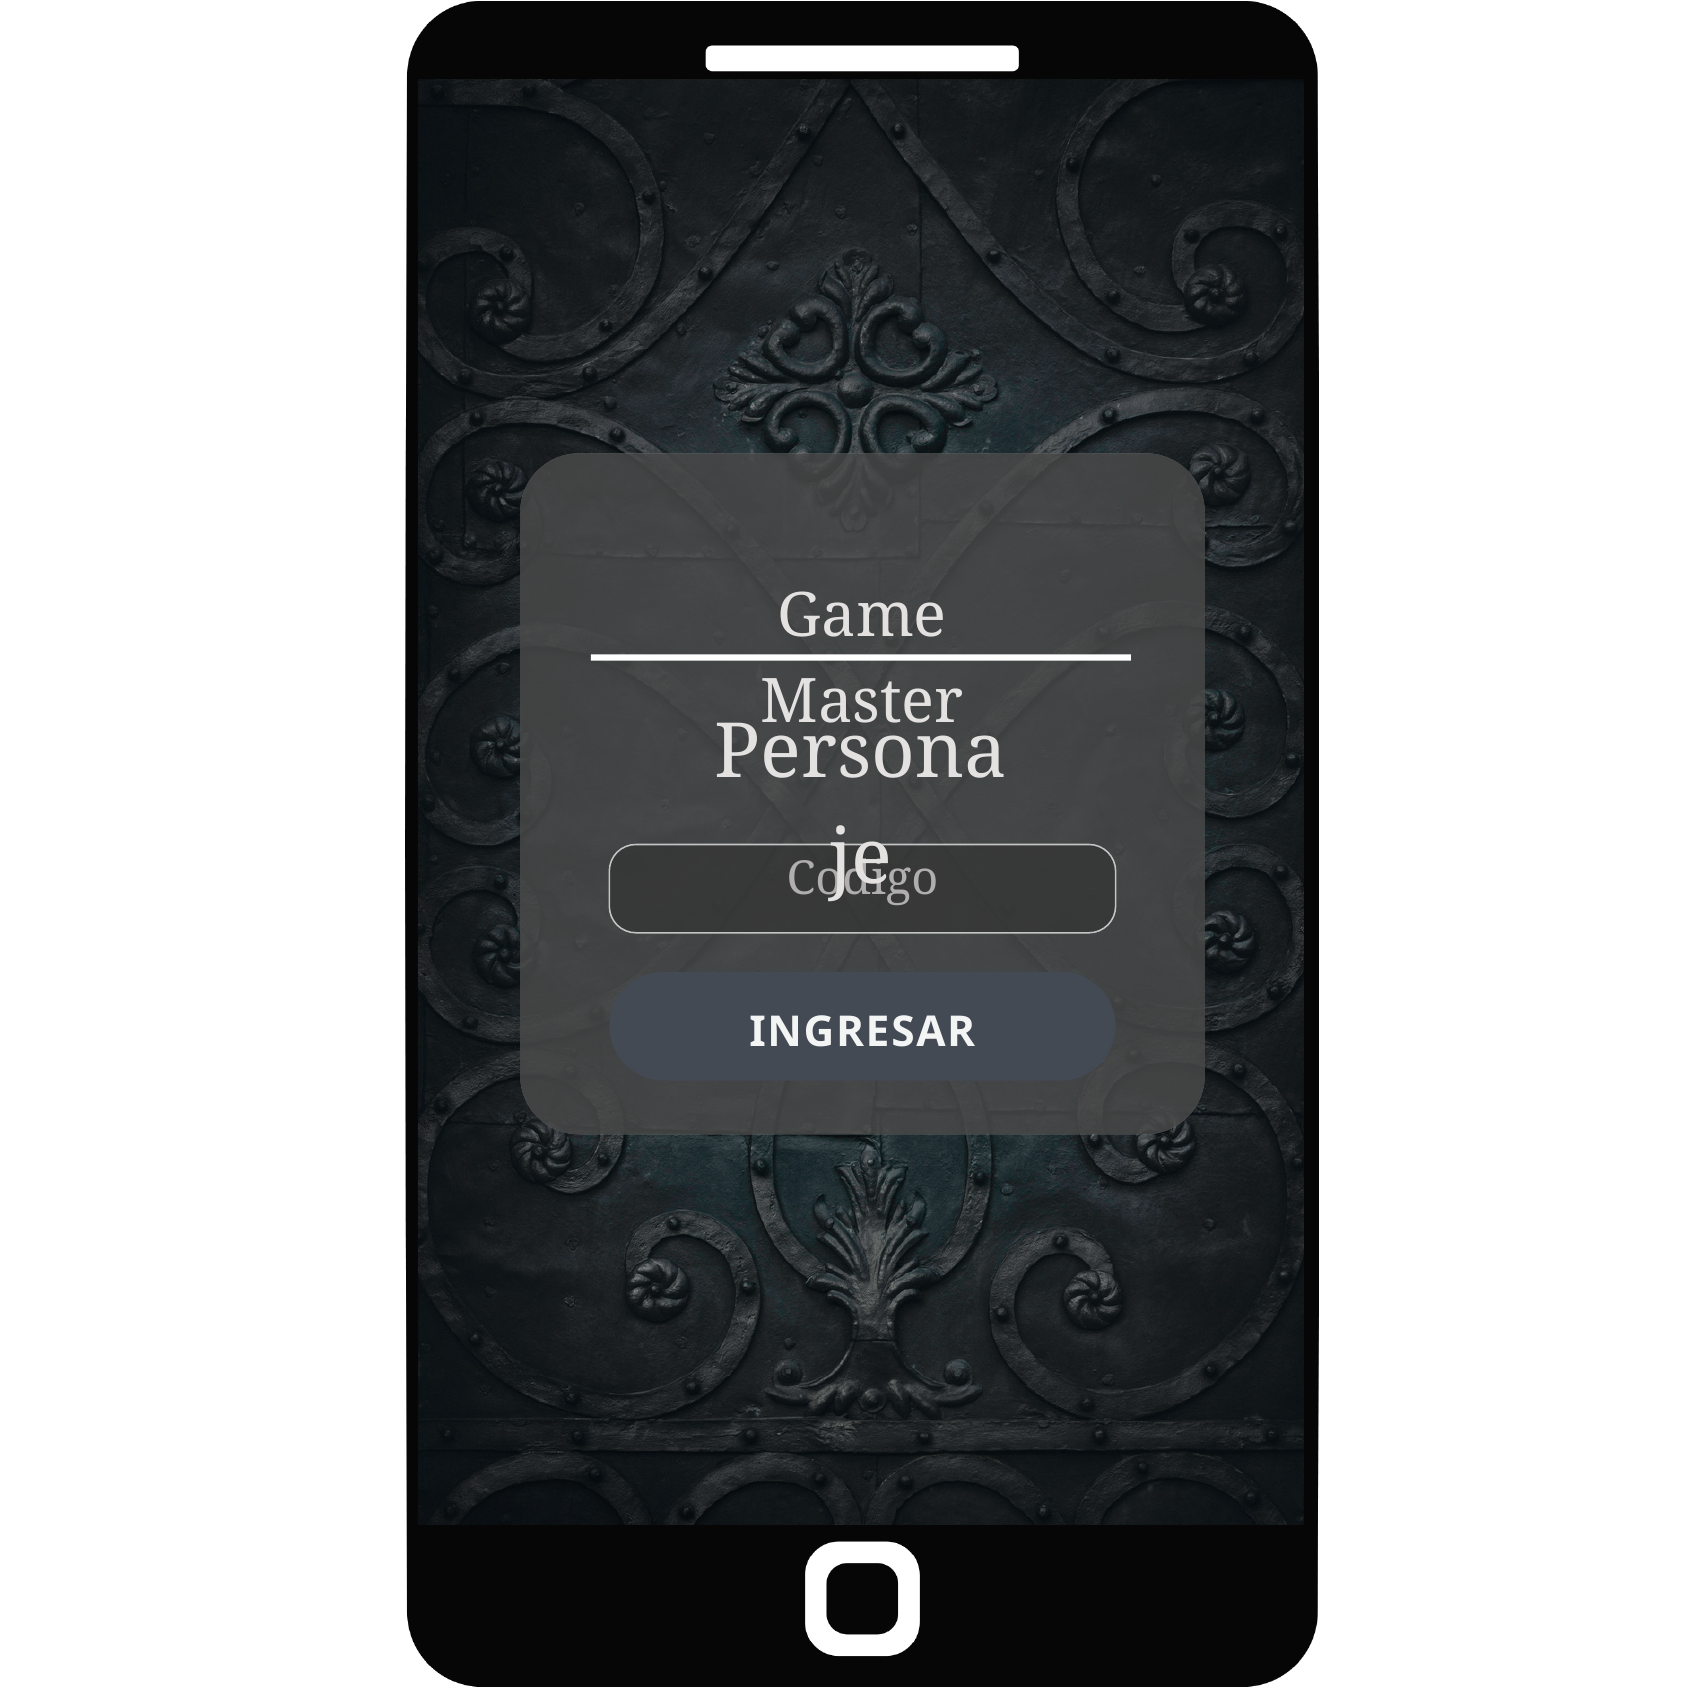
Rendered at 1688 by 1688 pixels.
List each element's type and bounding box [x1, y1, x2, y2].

text_box [609, 844, 1116, 933]
text_box [404, 0, 1321, 1688]
text_box [519, 453, 1205, 1135]
text_box [417, 79, 1304, 1525]
picture [608, 967, 1116, 1077]
